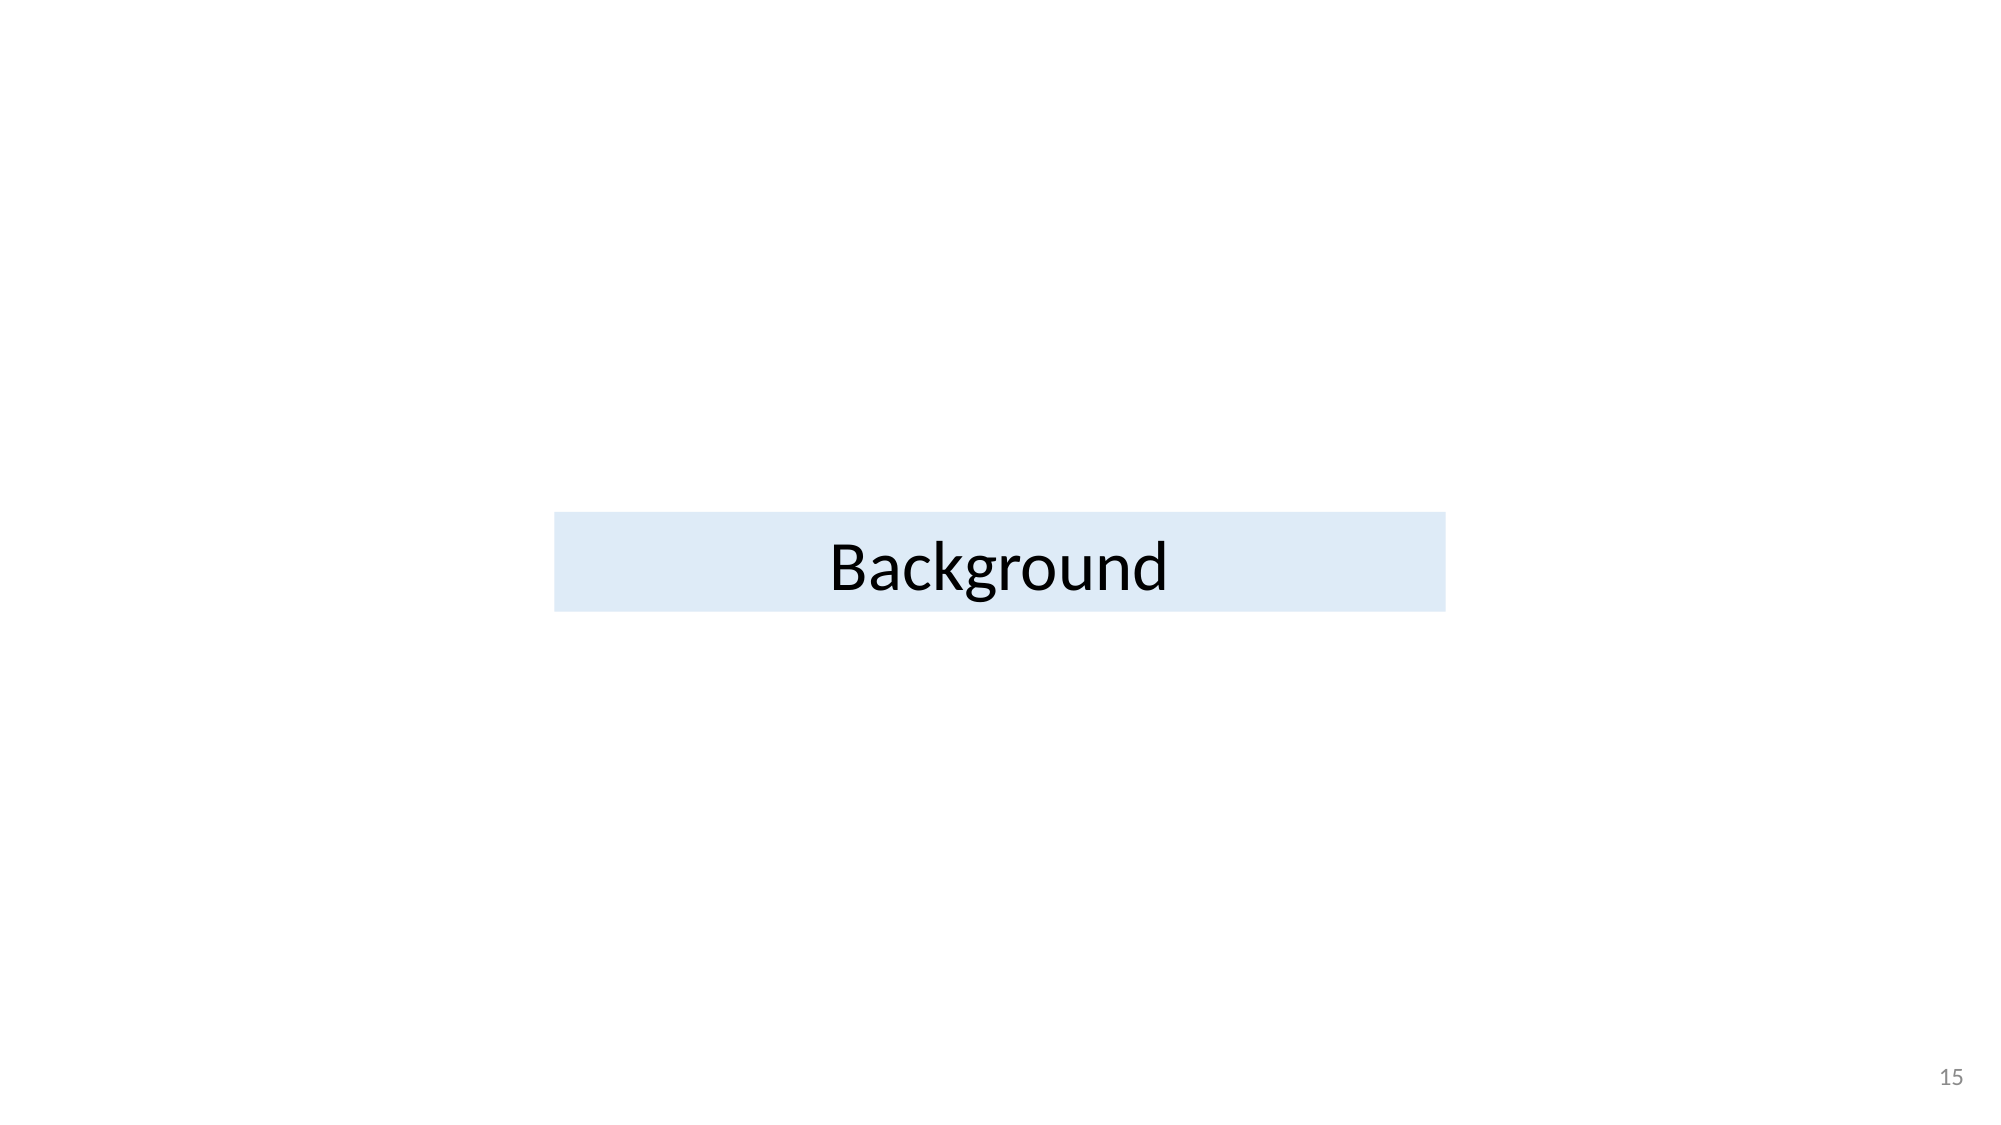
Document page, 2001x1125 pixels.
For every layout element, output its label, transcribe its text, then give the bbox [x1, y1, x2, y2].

text_box Background [554, 511, 1446, 612]
slide_number 15 [1529, 1045, 1980, 1106]
